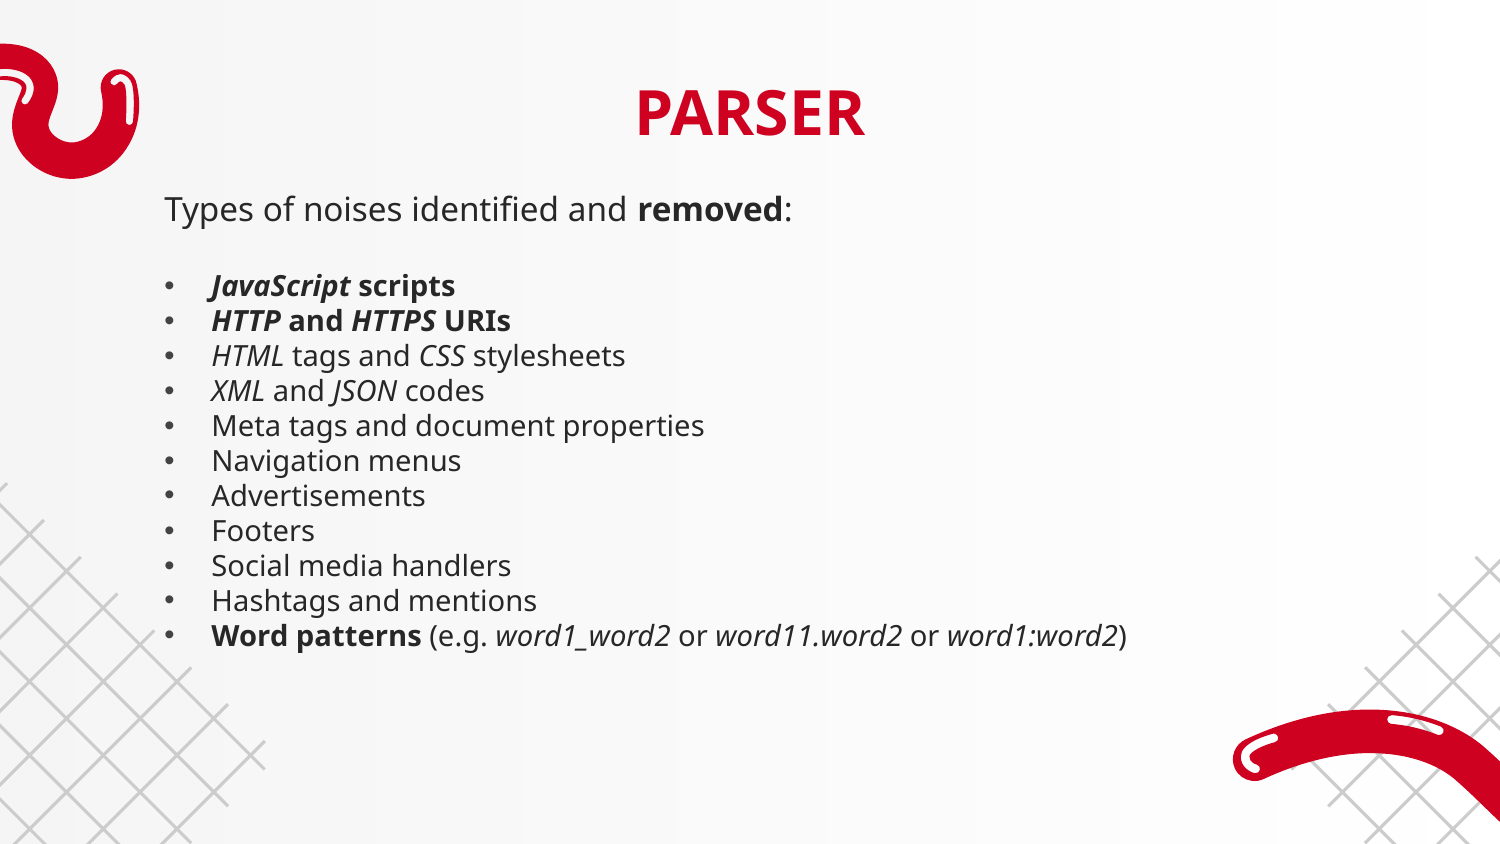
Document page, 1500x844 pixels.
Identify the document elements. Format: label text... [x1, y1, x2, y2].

list Types of noises identified and removed: JavaScript scripts HTTP and HTTPS URIs HTML tags and CSS stylesheets XML and JSON codes Meta tags and document properties Navigation menus Advertisements Footers Social media handlers Hashtags and mentions Word patterns (e.g. word1_word2 or word11.word2 or word1:word2) [124, 172, 1376, 743]
title PARSER [124, 63, 1376, 158]
